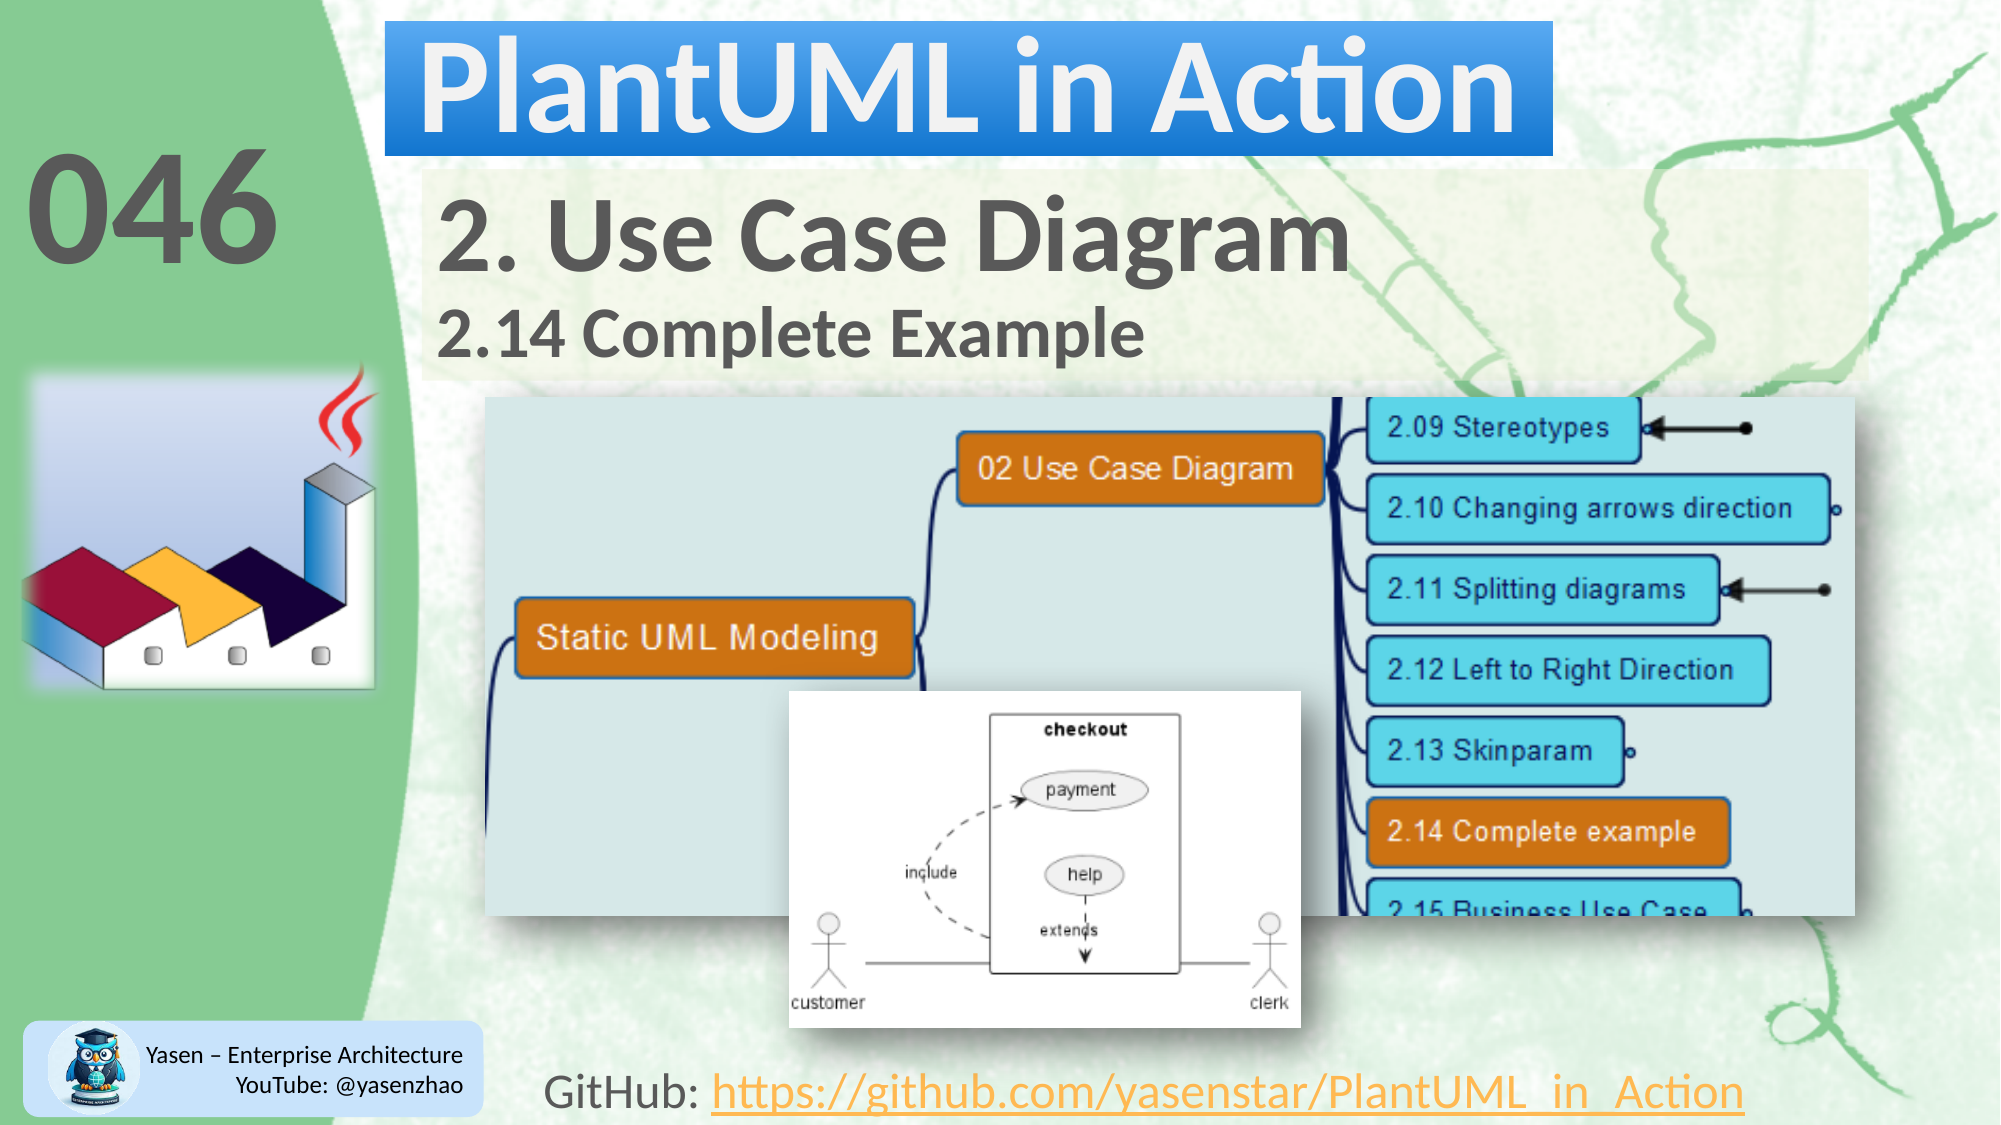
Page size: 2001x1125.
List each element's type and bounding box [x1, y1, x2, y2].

picture [0, 0, 2000, 1125]
text_box [22, 1020, 484, 1118]
